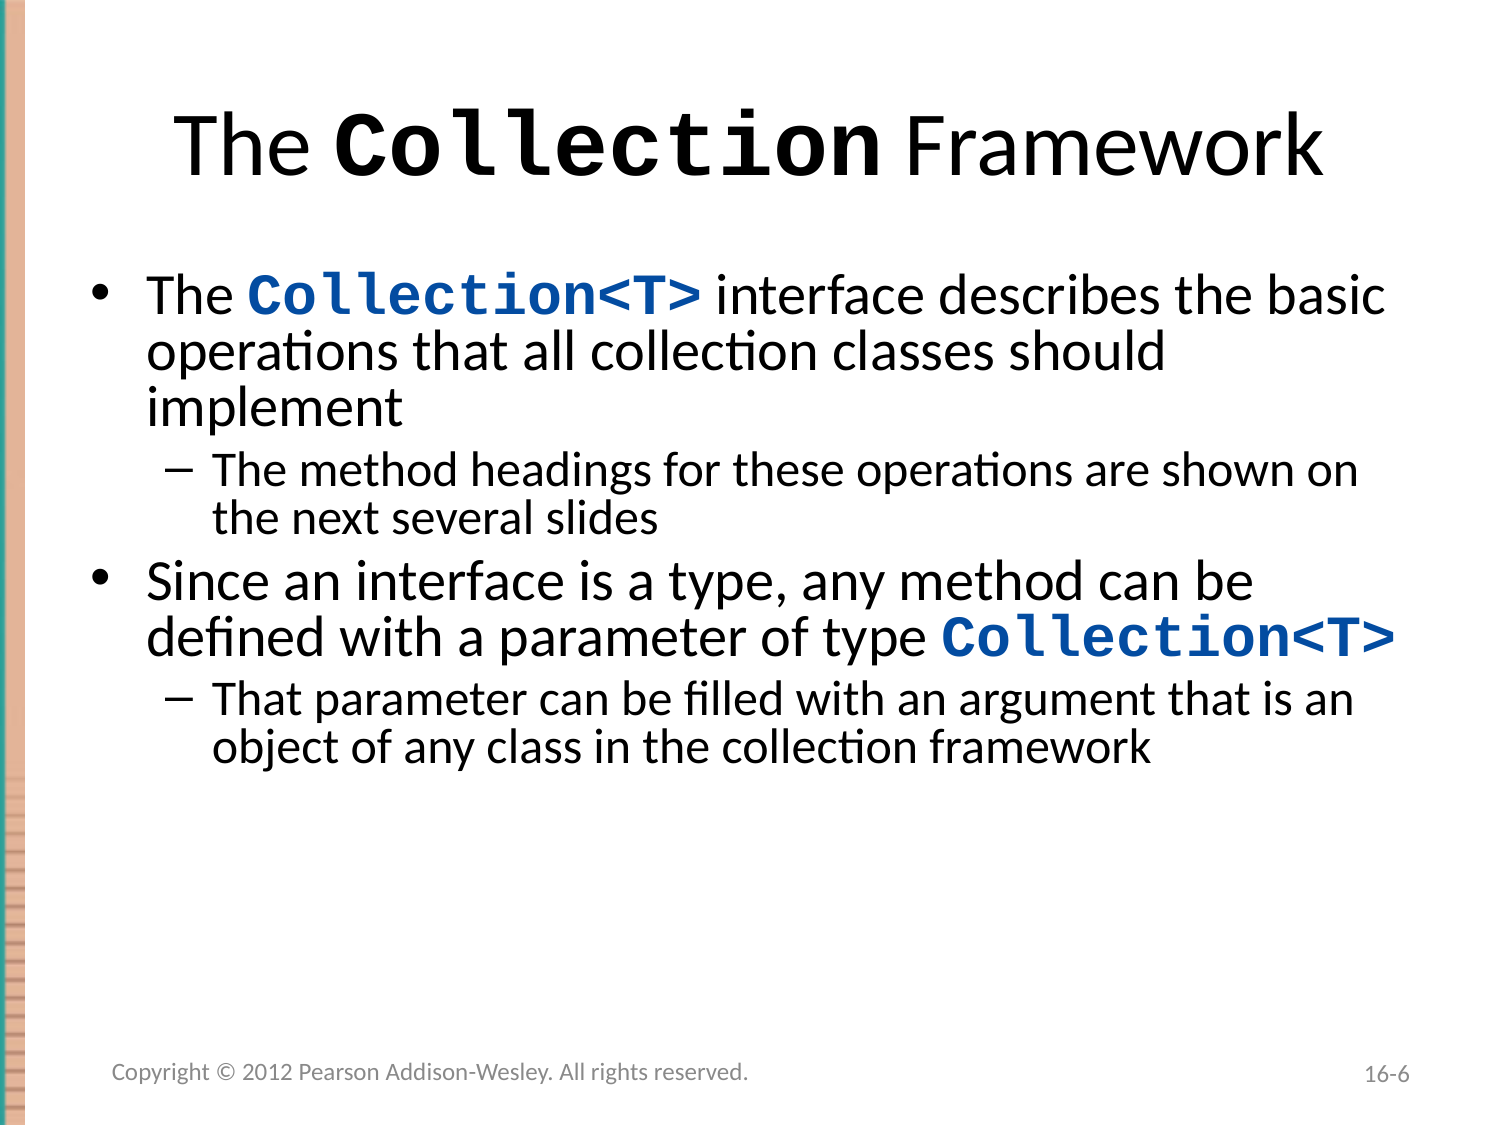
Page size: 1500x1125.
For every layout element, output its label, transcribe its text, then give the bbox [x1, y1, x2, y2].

list The Collection<T> interface describes the basic operations that all collection classes should implement The method headings for these operations are shown on the next several slides Since an interface is a type, any method can be defined with a parameter of type Collection<T> That parameter can be filled with an argument that is an object of any class in the collection framework [74, 262, 1426, 1006]
slide_number 16-6 [1074, 1042, 1425, 1103]
picture [0, 0, 25, 1125]
footer Copyright © 2012 Pearson Addison-Wesley. All rights reserved. [75, 1040, 788, 1100]
title The Collection Framework [74, 44, 1426, 233]
